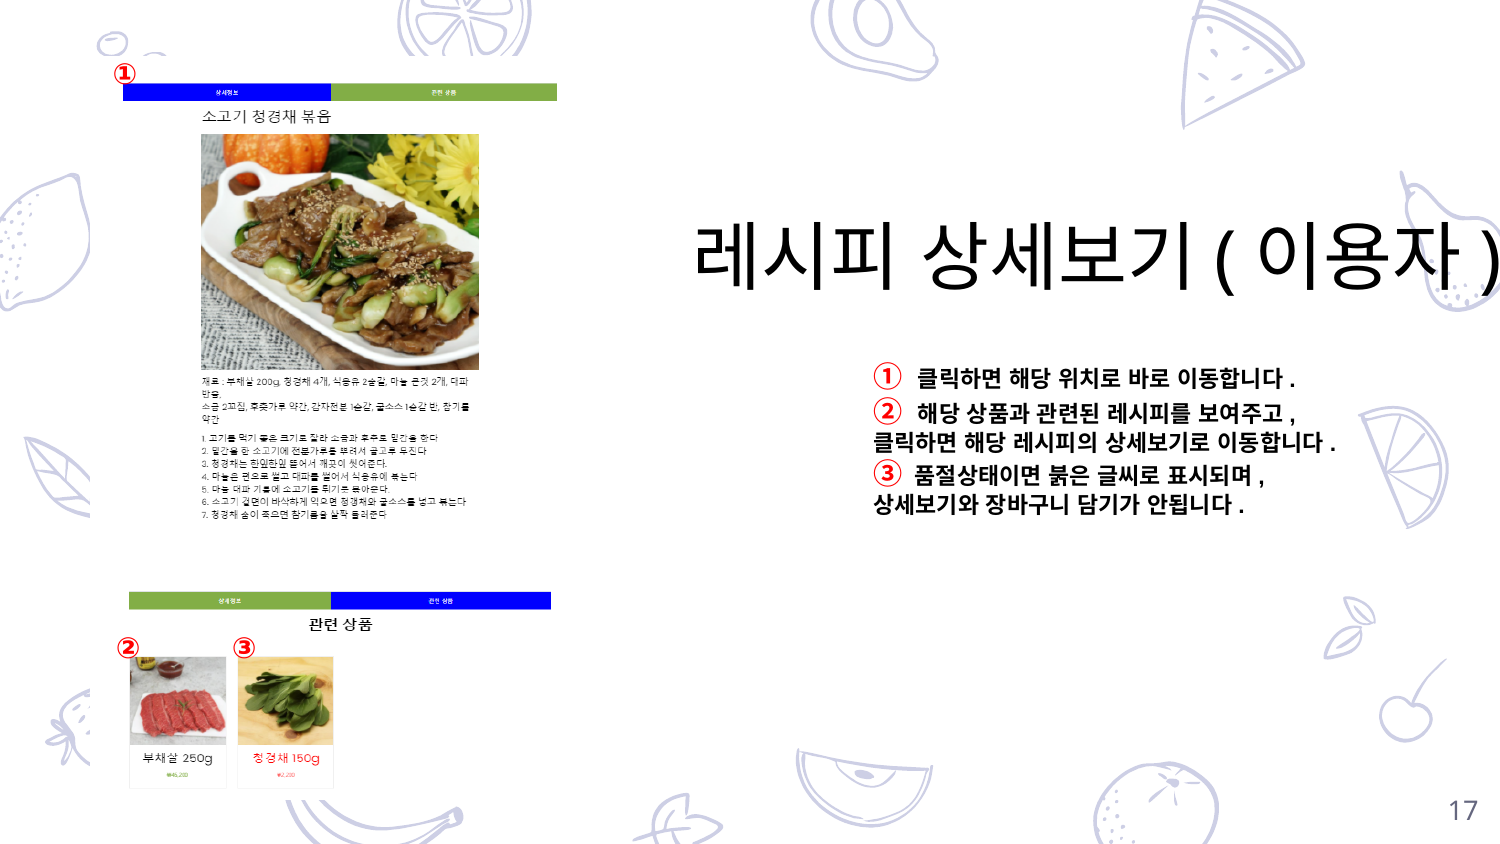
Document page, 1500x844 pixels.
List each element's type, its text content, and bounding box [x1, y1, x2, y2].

text_box ① 클릭하면 해당 위치로 바로 이동합니다. ② 해당 상품과 관련된 레시피를 보여주고, 클릭하면 해당 레시피의 상세보기로 이동합니다. ③ 품절상태이면 붉은 글씨로 표시되며, 상세보기와 장바구니 담기가 안됩니다. [858, 350, 1394, 526]
text_box 레시피 상세보기(이용자) [677, 201, 1500, 307]
picture [90, 55, 626, 800]
slide_number 17 [1403, 779, 1494, 844]
text_box ① [97, 47, 153, 54]
